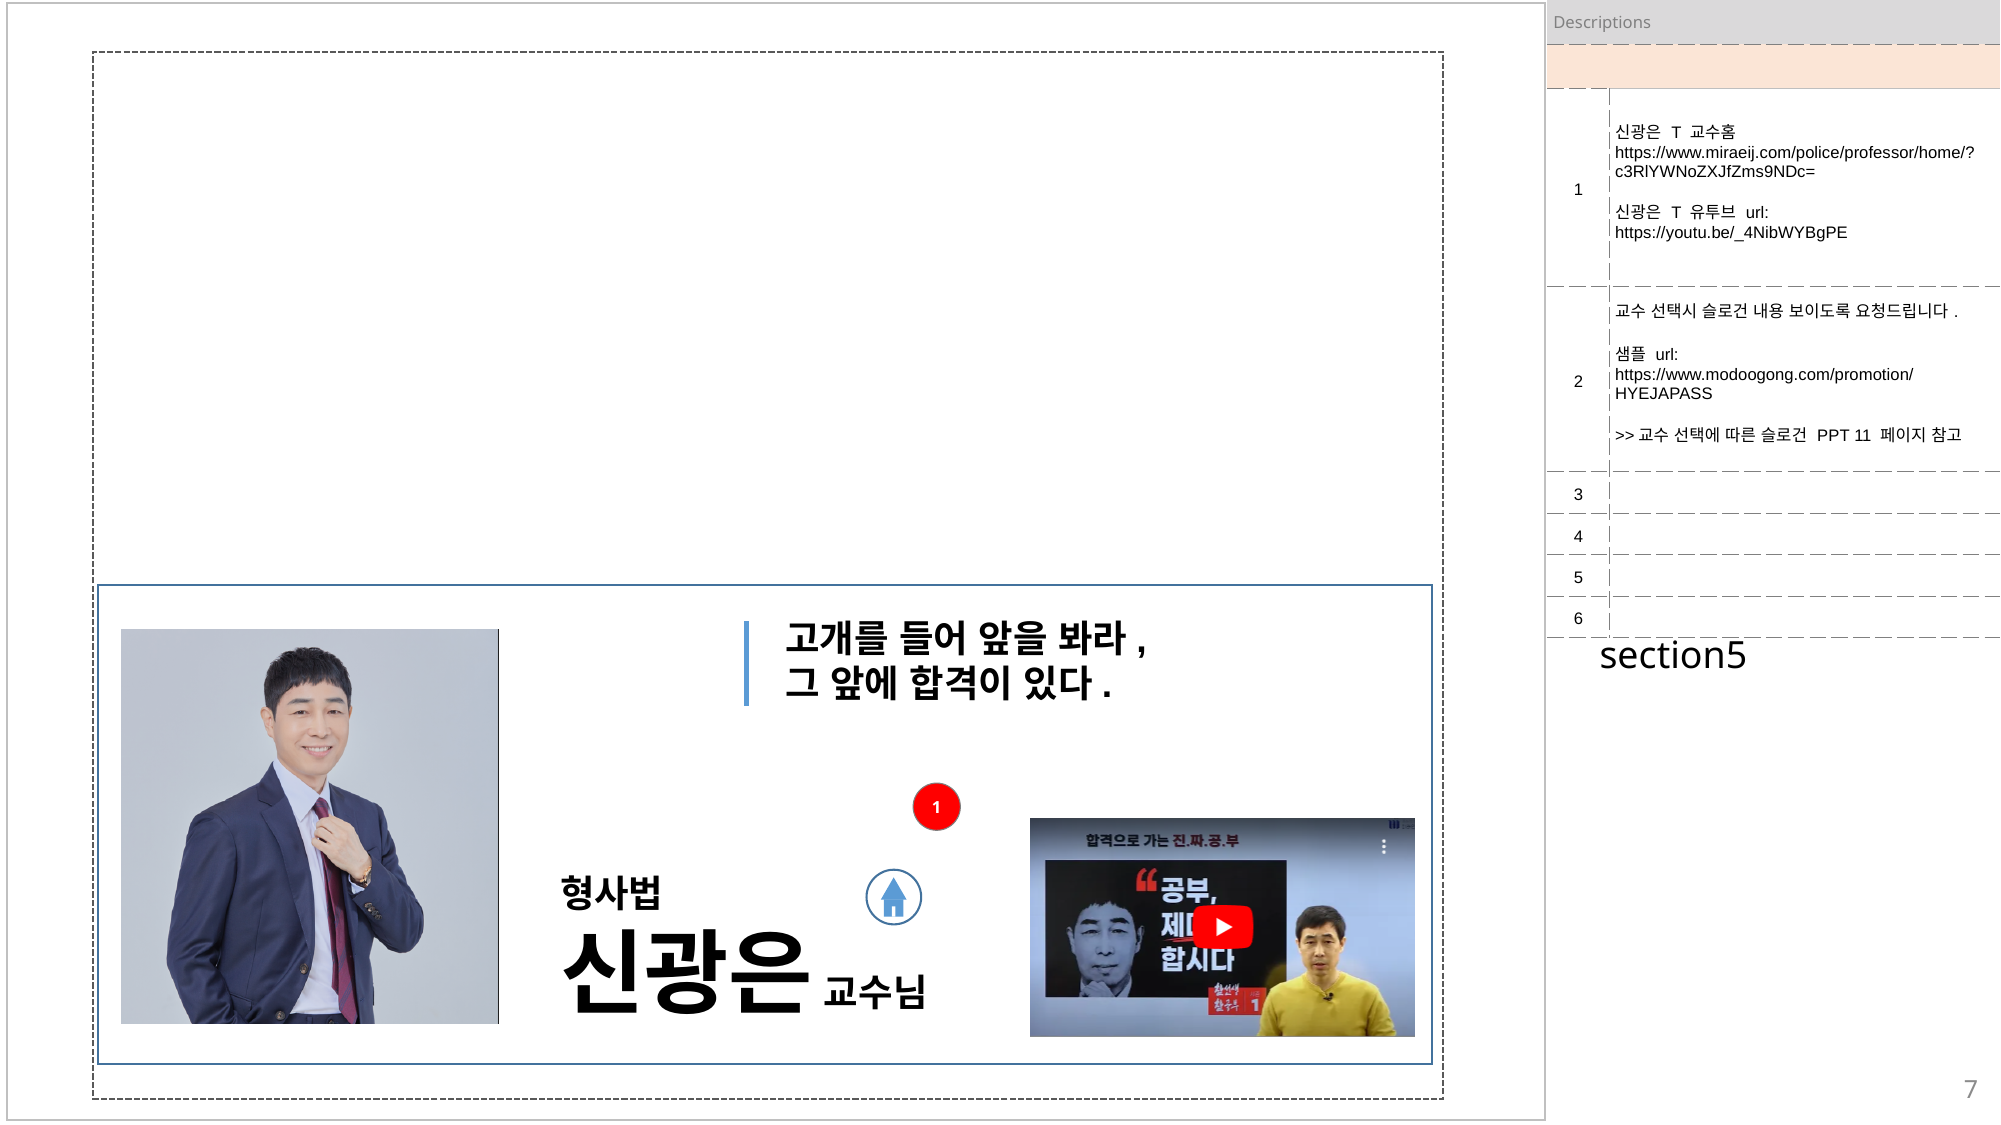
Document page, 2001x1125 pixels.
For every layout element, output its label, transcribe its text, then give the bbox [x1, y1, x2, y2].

text_box [97, 584, 1433, 1065]
table_cell 2 [1547, 287, 1609, 471]
text_box 형사법 신광은 교수님 [545, 862, 1004, 1032]
table_cell 5 [1547, 554, 1609, 596]
table_cell [1609, 471, 2000, 513]
text_box section5 [1584, 623, 1763, 684]
picture [1030, 818, 1415, 1037]
table_cell [1609, 513, 2000, 554]
table_cell [1609, 596, 2000, 637]
table_cell 3 [1547, 471, 1609, 513]
table_cell 4 [1547, 513, 1609, 554]
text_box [866, 869, 922, 925]
table_cell 6 [1547, 596, 1609, 637]
slide_number 7 [1543, 1060, 1993, 1121]
table_cell 신광은 T 교수홈 https://www.miraeij.com/police/professor/home/?c3RlYWNoZXJfZms9NDc= 신광은 T 유투브 url: https://youtu.be/_4NibWYBgPE [1609, 89, 2000, 287]
picture [121, 629, 499, 1024]
table_cell [1609, 554, 2000, 596]
table_cell [1547, 44, 2000, 88]
table_cell 1 [1547, 88, 1609, 287]
text_box 1 [912, 782, 962, 832]
text_box [92, 51, 1444, 1100]
table_header Descriptions [1547, 0, 2000, 44]
table_cell 교수 선택시 슬로건 내용 보이도록 요청드립니다. 샘플 url: https://www.modoogong.com/promotion/HYEJAPASS >>교수 선택에 따른 슬로건 PPT 11 페이지 참고 [1609, 287, 2000, 471]
text_box 고개를 들어 앞을 봐라, 그 앞에 합격이 있다. [770, 607, 1230, 713]
